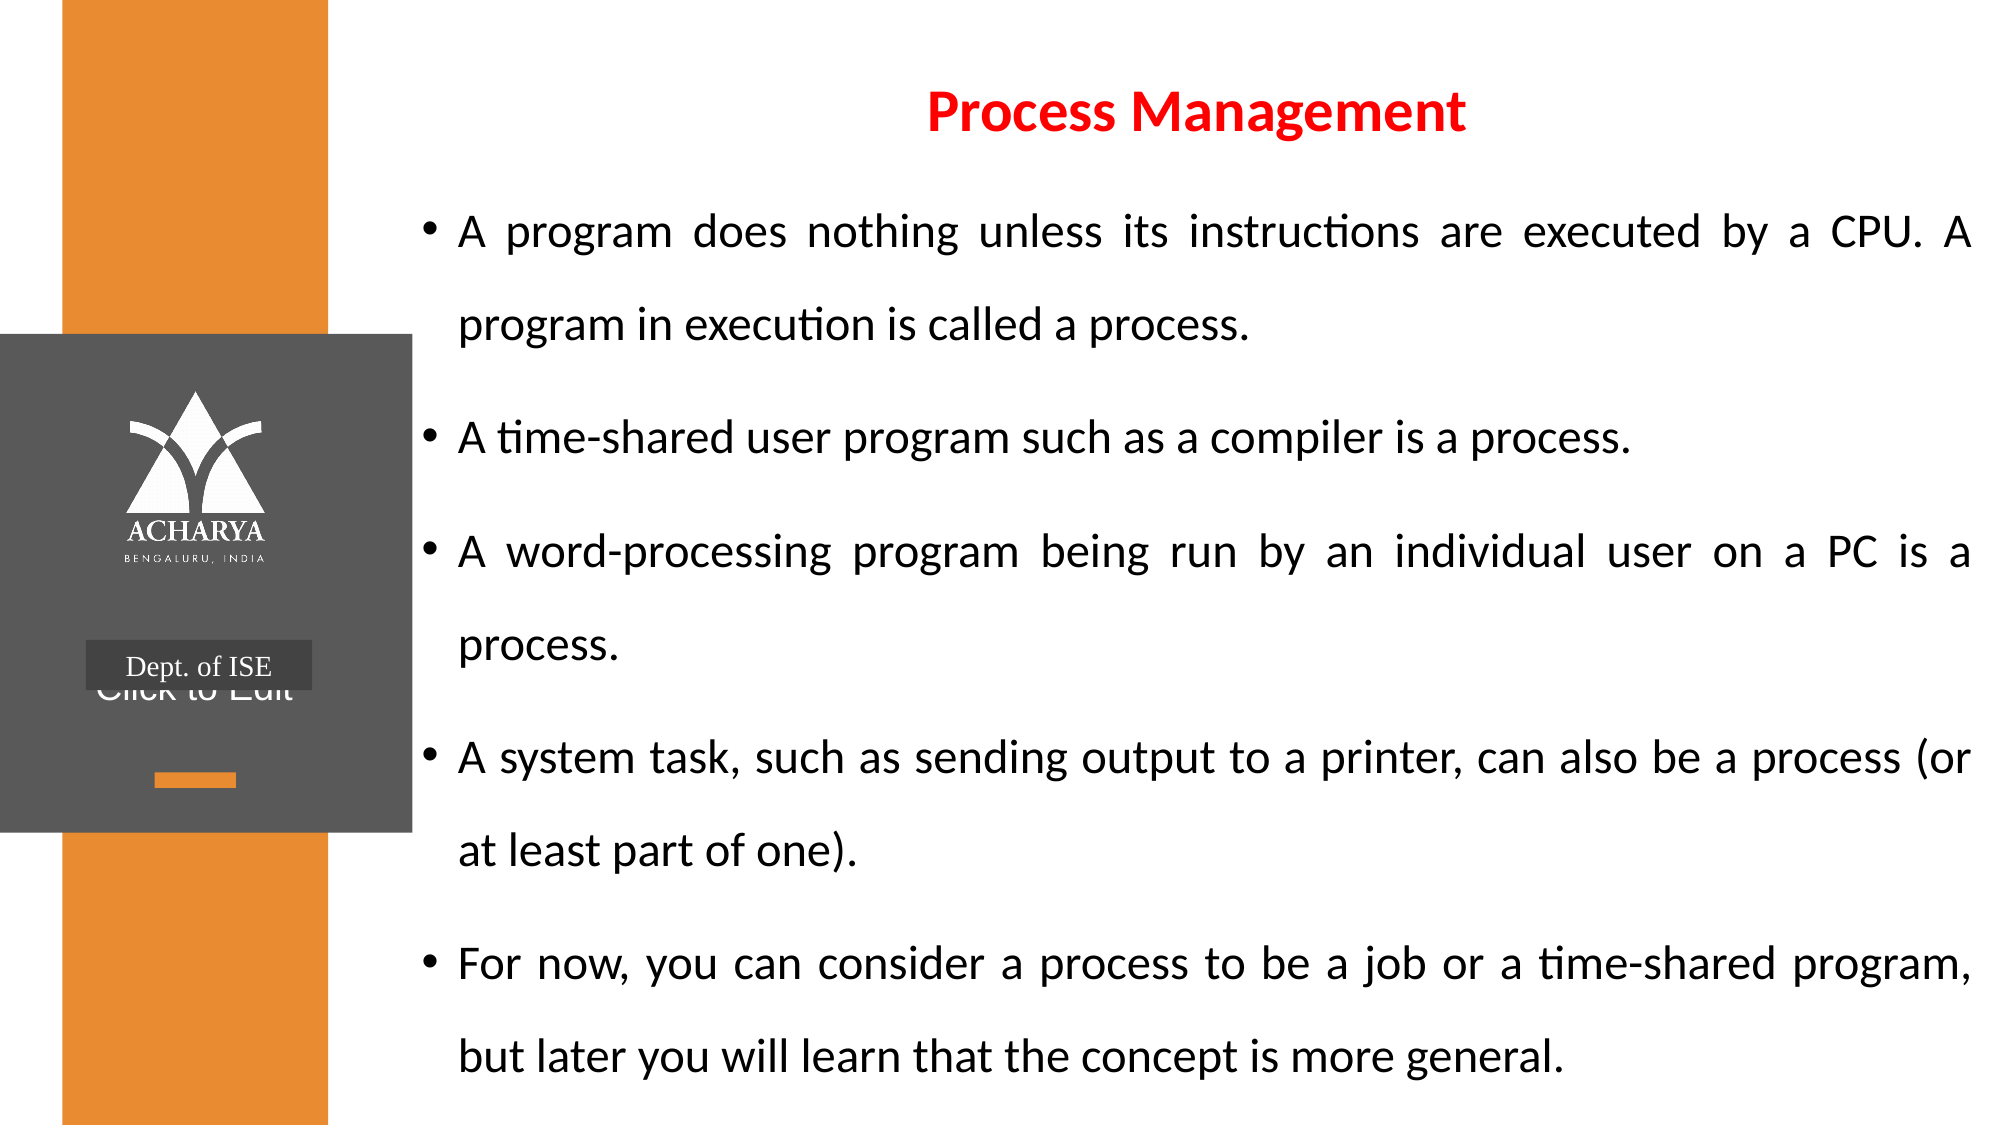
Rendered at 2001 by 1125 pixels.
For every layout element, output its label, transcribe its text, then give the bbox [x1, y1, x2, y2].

picture [125, 391, 265, 564]
list Process Management A program does nothing unless its instructions are executed by a CPU. A program in execution is called a process. A time-shared user program such as a compiler is a process. A word-processing program being run by an individual user on a PC is a process. A system task, such as sending output to a printer, can also be a process (or at least part of one). For now, you can consider a process to be a job or a time-shared program, but later you will learn that the concept is more general. [406, 20, 1989, 1097]
text_box Dept. of ISE [85, 639, 313, 691]
